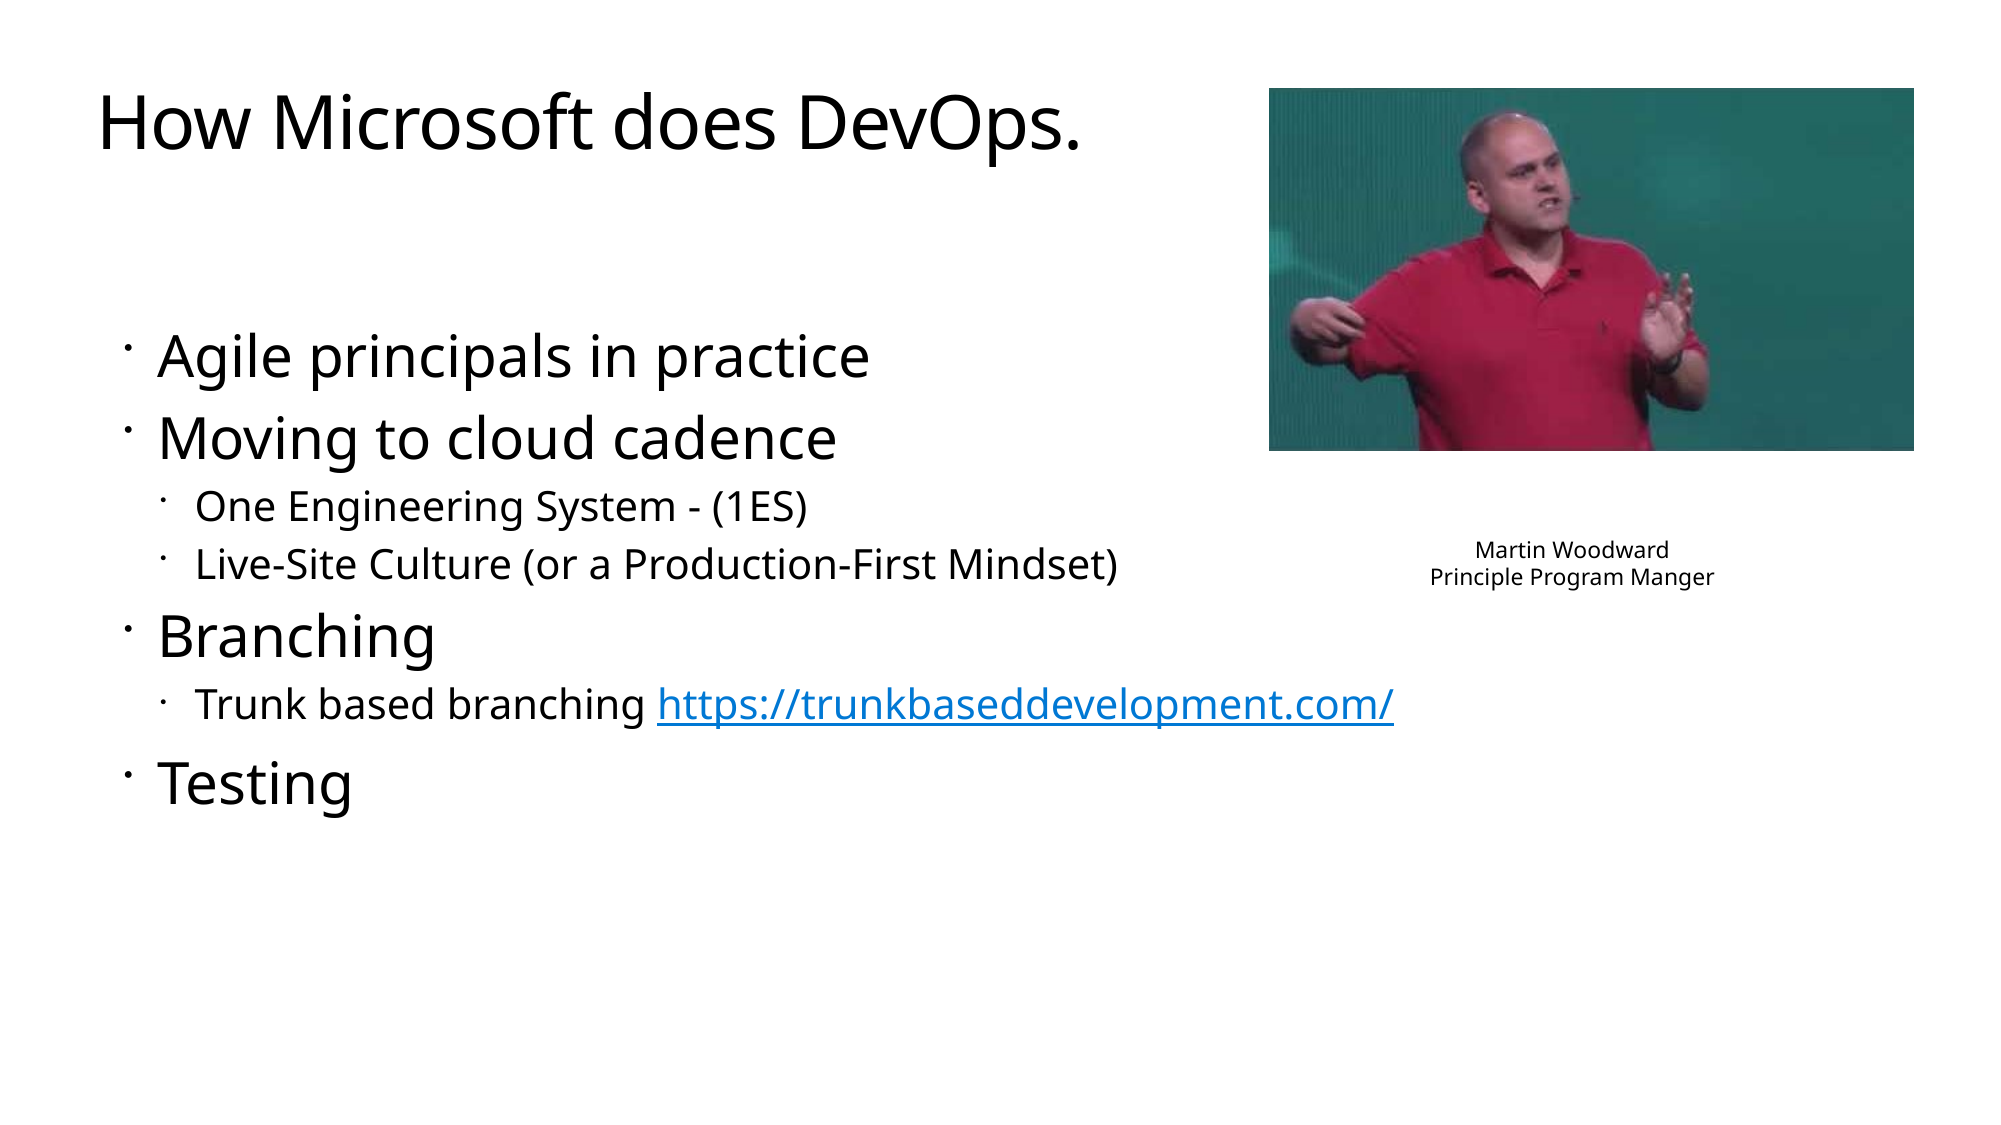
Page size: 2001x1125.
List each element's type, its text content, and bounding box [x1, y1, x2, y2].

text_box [1247, 120, 1895, 484]
title How Microsoft does DevOps. [96, 75, 1904, 166]
picture [1269, 88, 1914, 451]
list Agile principals in practice Moving to cloud cadence One Engineering System - (1ES) Live-Site Culture (or a Production-First Mindset) Branching Trunk based branching https://trunkbaseddevelopment.com/ Testing [119, 319, 1928, 912]
